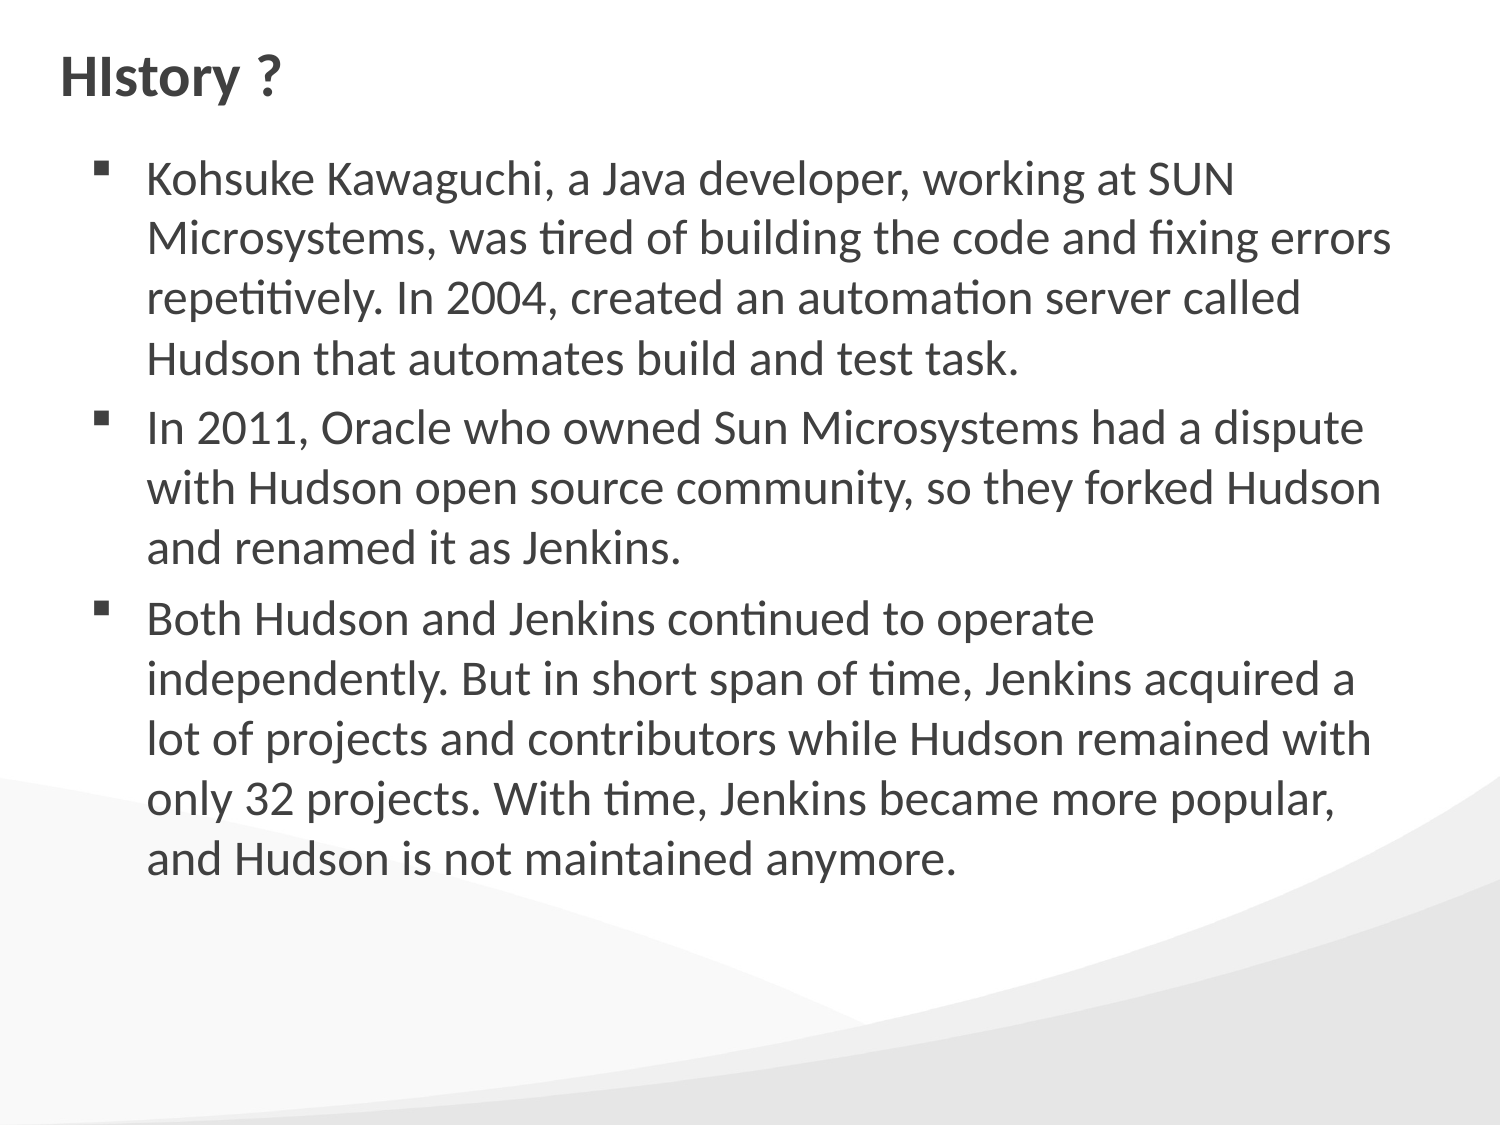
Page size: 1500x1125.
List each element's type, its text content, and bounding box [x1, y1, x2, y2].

picture [0, 0, 1500, 1125]
list Kohsuke Kawaguchi, a Java developer, working at SUN Microsystems, was tired of building the code and fixing errors repetitively. In 2004, created an automation server called Hudson that automates build and test task. In 2011, Oracle who owned Sun Microsystems had a dispute with Hudson open source community, so they forked Hudson and renamed it as Jenkins. Both Hudson and Jenkins continued to operate independently. But in short span of time, Jenkins acquired a lot of projects and contributors while Hudson remained with only 32 projects. With time, Jenkins became more popular, and Hudson is not maintained anymore. [75, 137, 1425, 371]
title HIstory ? [45, 24, 1450, 120]
